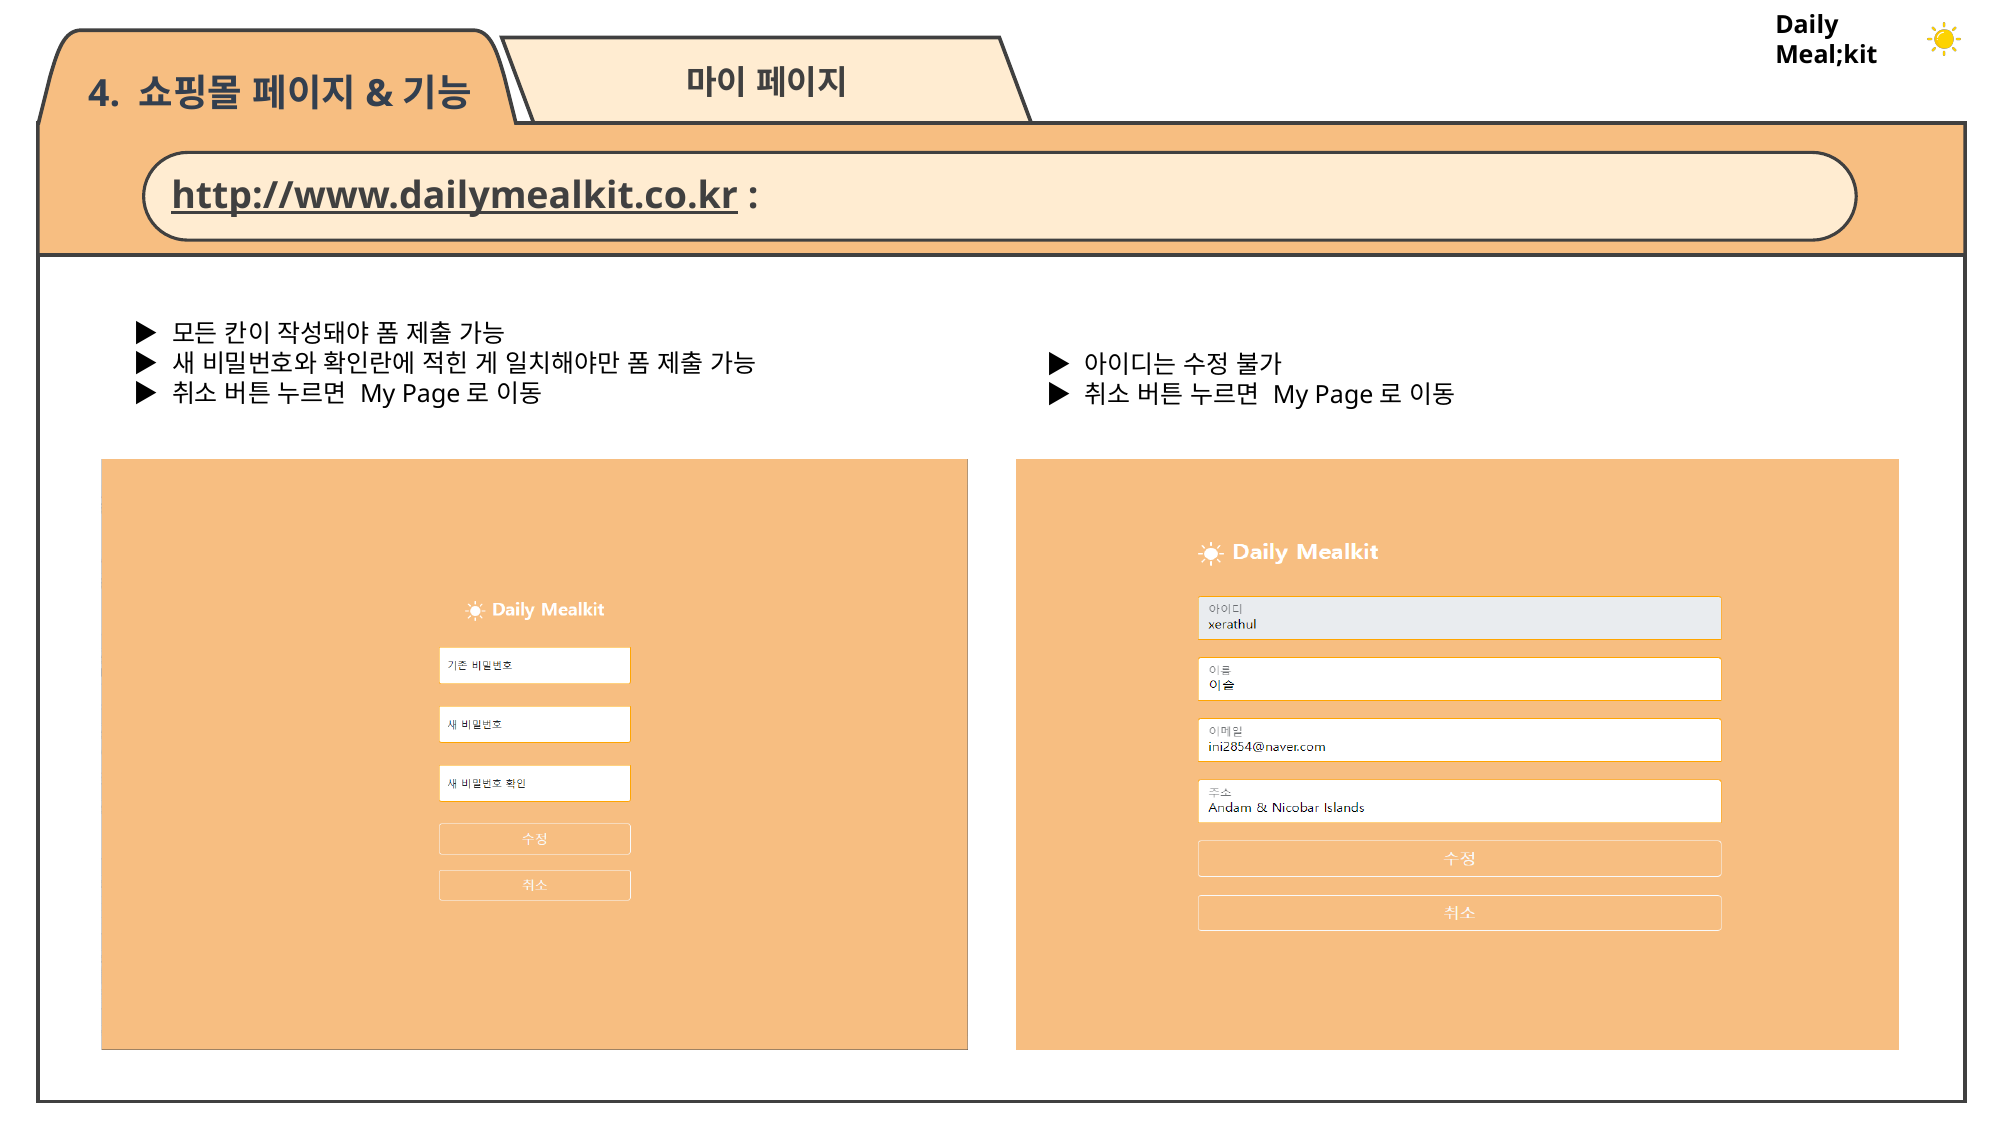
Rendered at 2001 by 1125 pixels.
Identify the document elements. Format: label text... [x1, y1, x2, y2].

picture [1926, 21, 1962, 57]
text_box [64, 29, 490, 38]
text_box [37, 257, 1966, 1103]
text_box ▶ 아이디는 수정 불가 ▶ 취소 버튼 누르면 My Page로 이동 [1032, 341, 1881, 416]
text_box 마이 페이지 [500, 36, 1032, 121]
picture [101, 459, 968, 1050]
text_box Daily Meal;kit [1731, 1, 1929, 77]
text_box [36, 51, 1967, 257]
text_box http://www.dailymealkit.co.kr : [142, 151, 1858, 242]
picture [1016, 459, 1899, 1050]
text_box ▶ 모든 칸이 작성돼야 폼 제출 가능 ▶ 새 비밀번호와 확인란에 적힌 게 일치해야만 폼 제출 가능 ▶ 취소 버튼 누르면 My Page로 이동 [119, 310, 968, 415]
text_box 4. 쇼핑몰 페이지&기능 [57, 38, 502, 121]
